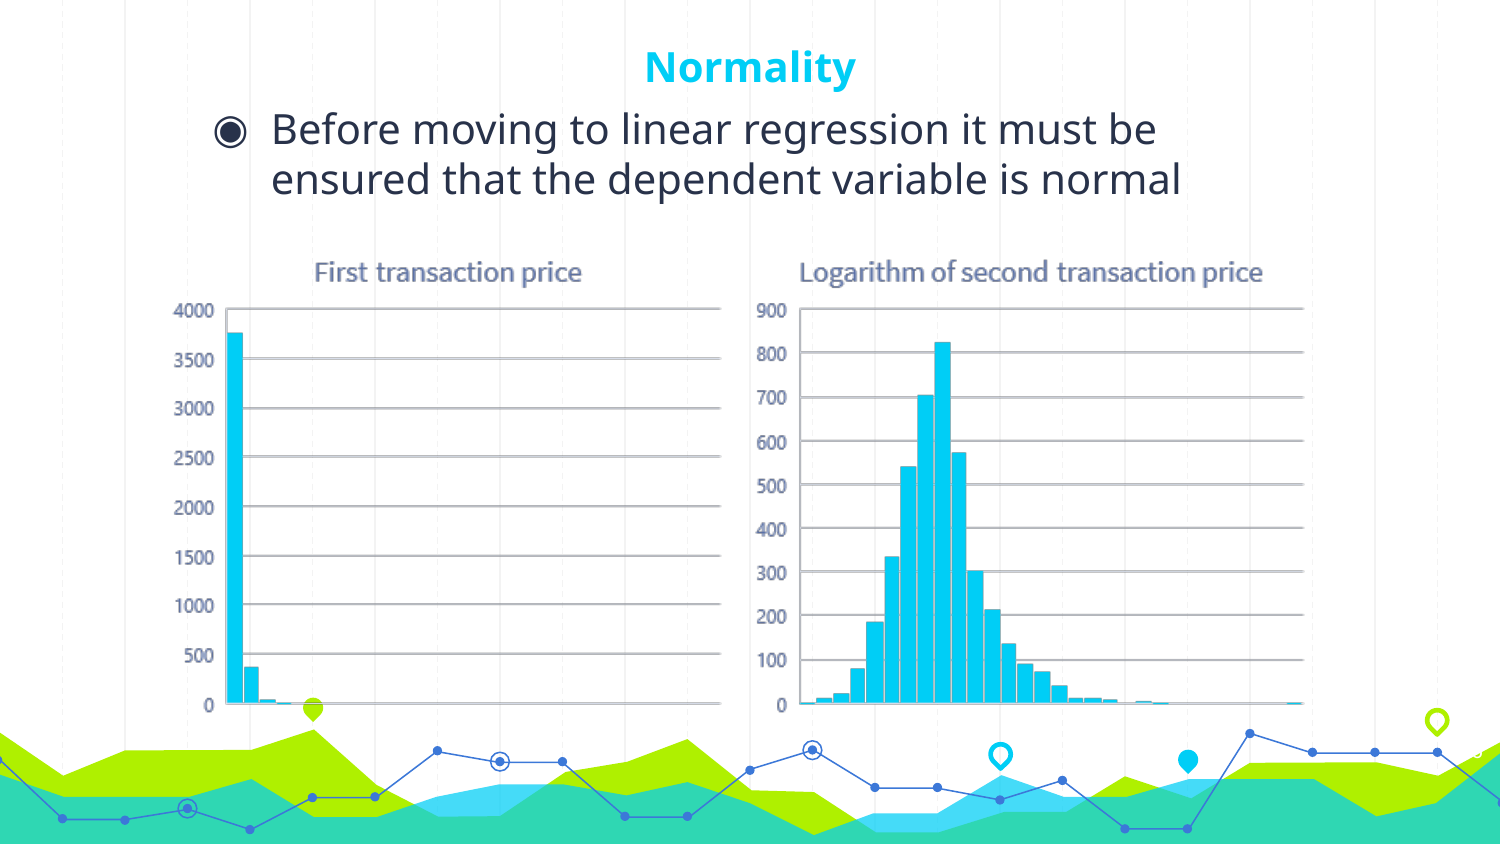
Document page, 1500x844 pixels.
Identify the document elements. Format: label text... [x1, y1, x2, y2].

title Normality [176, 0, 1324, 107]
list Before moving to linear regression it must be ensured that the dependent variable is normal [180, 87, 1329, 403]
slide_number 36 [1407, 723, 1498, 776]
picture [745, 243, 1320, 731]
picture [162, 243, 737, 731]
